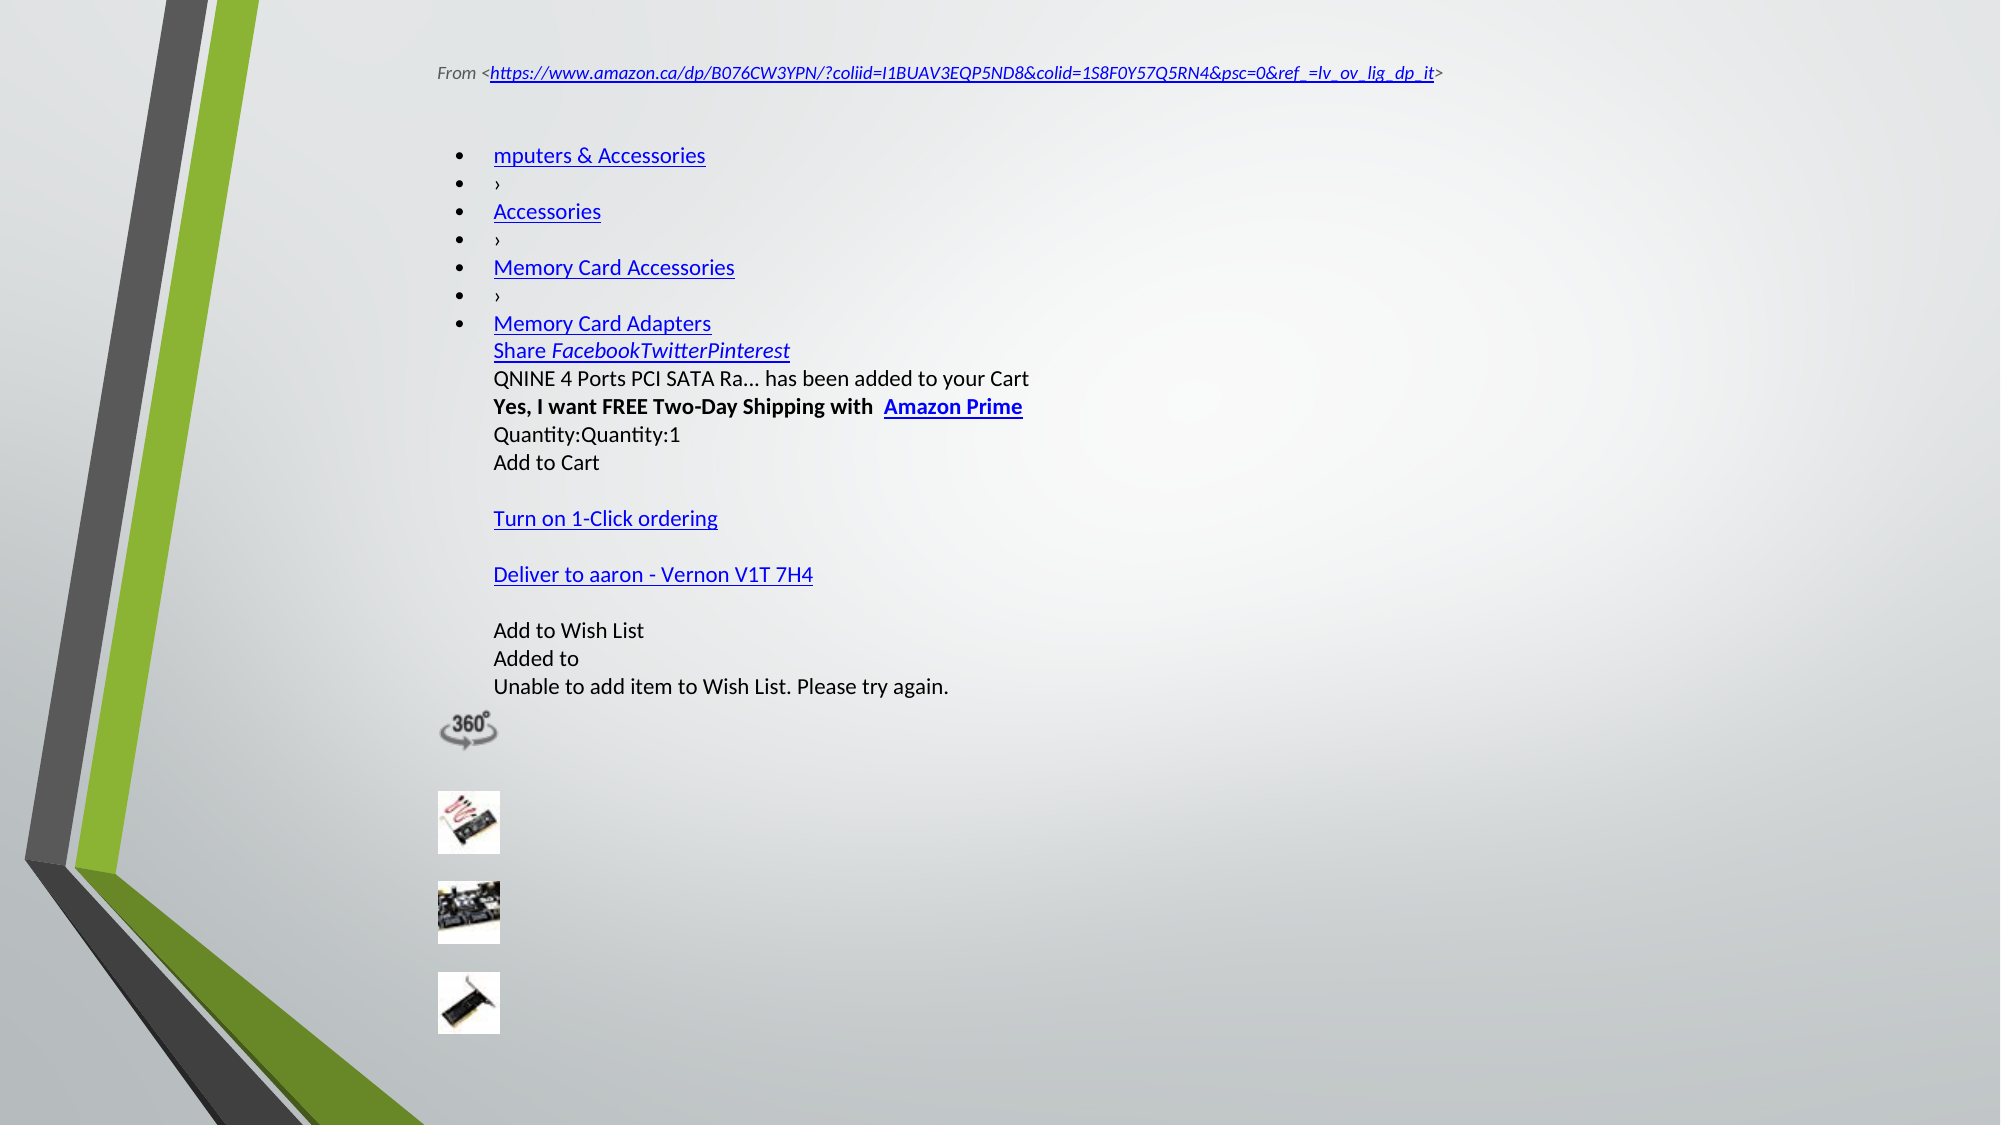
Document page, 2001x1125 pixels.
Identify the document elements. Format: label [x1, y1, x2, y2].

picture [437, 61, 1563, 1064]
